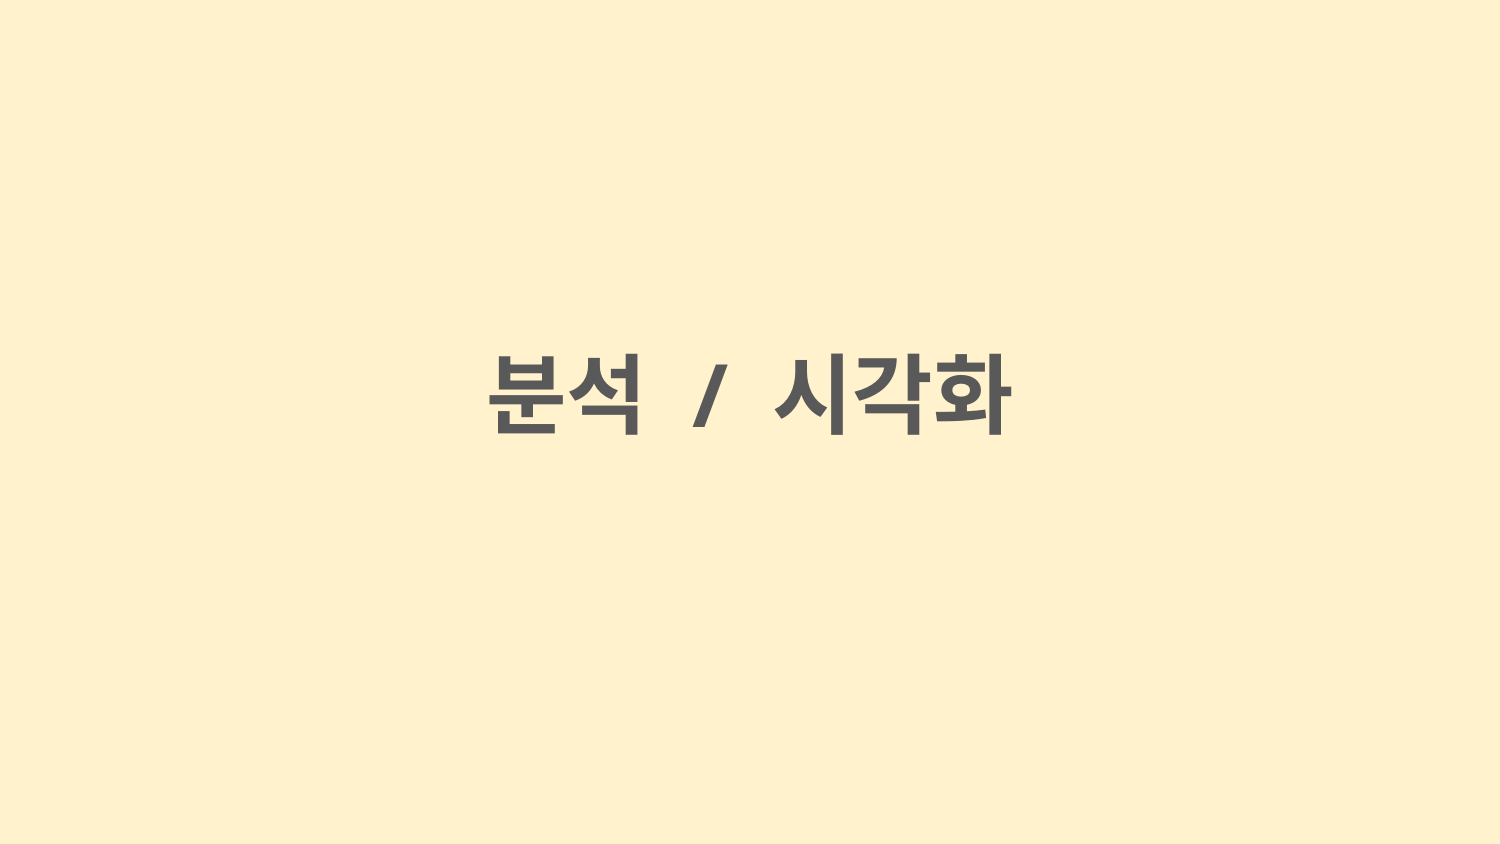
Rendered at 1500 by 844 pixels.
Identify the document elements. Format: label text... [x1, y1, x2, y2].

subtitle 분석 / 시각화 [309, 325, 1191, 541]
